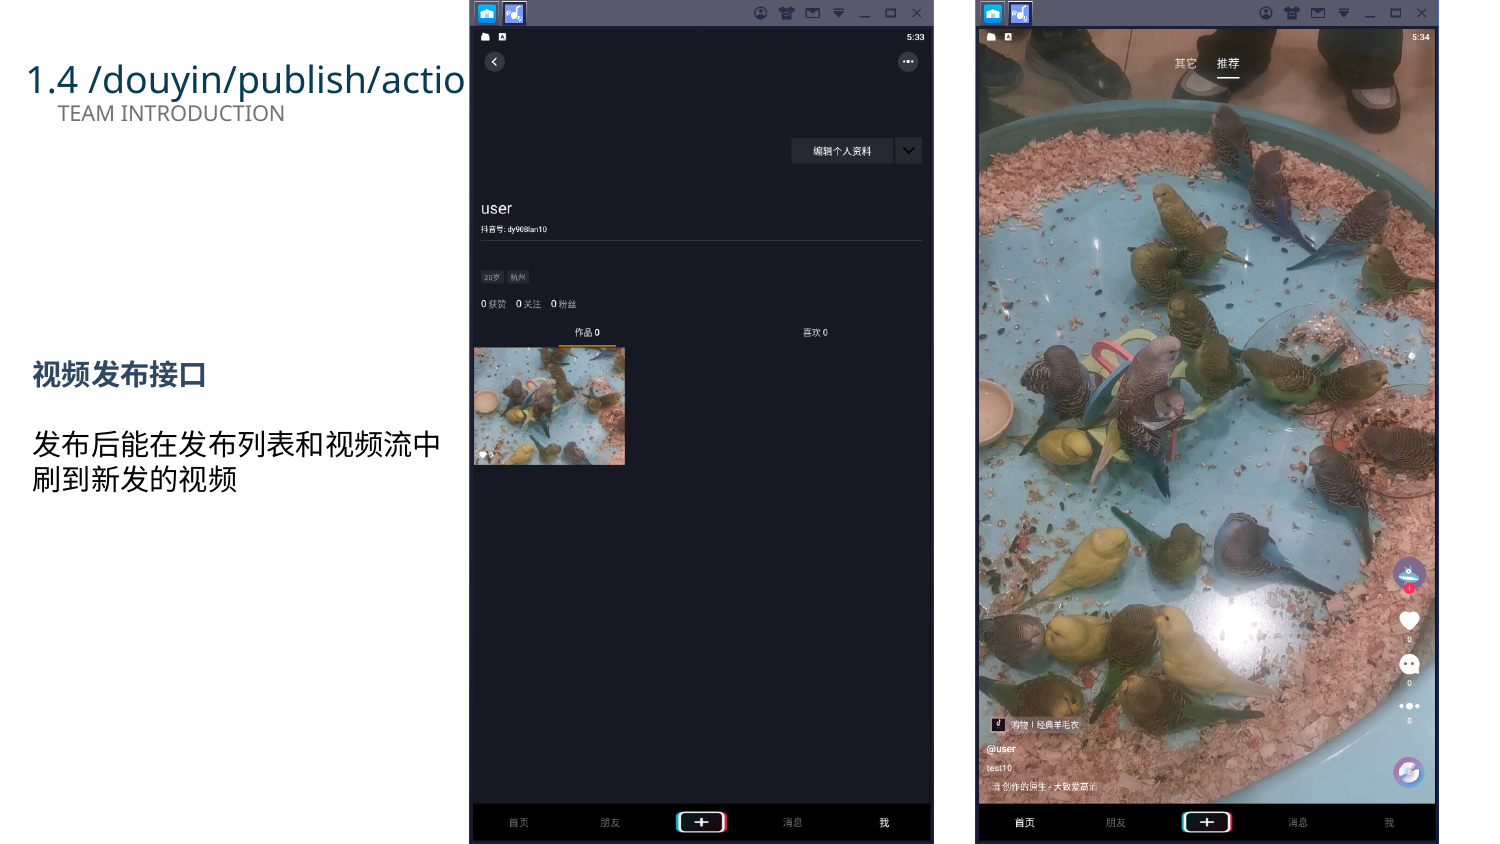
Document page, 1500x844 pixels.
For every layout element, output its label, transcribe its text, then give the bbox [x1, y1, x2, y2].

text_box 视频发布接口 发布后能在发布列表和视频流中刷到新发的视频 [18, 348, 469, 504]
picture [975, 0, 1439, 844]
picture [469, 0, 934, 844]
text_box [57, 44, 458, 134]
